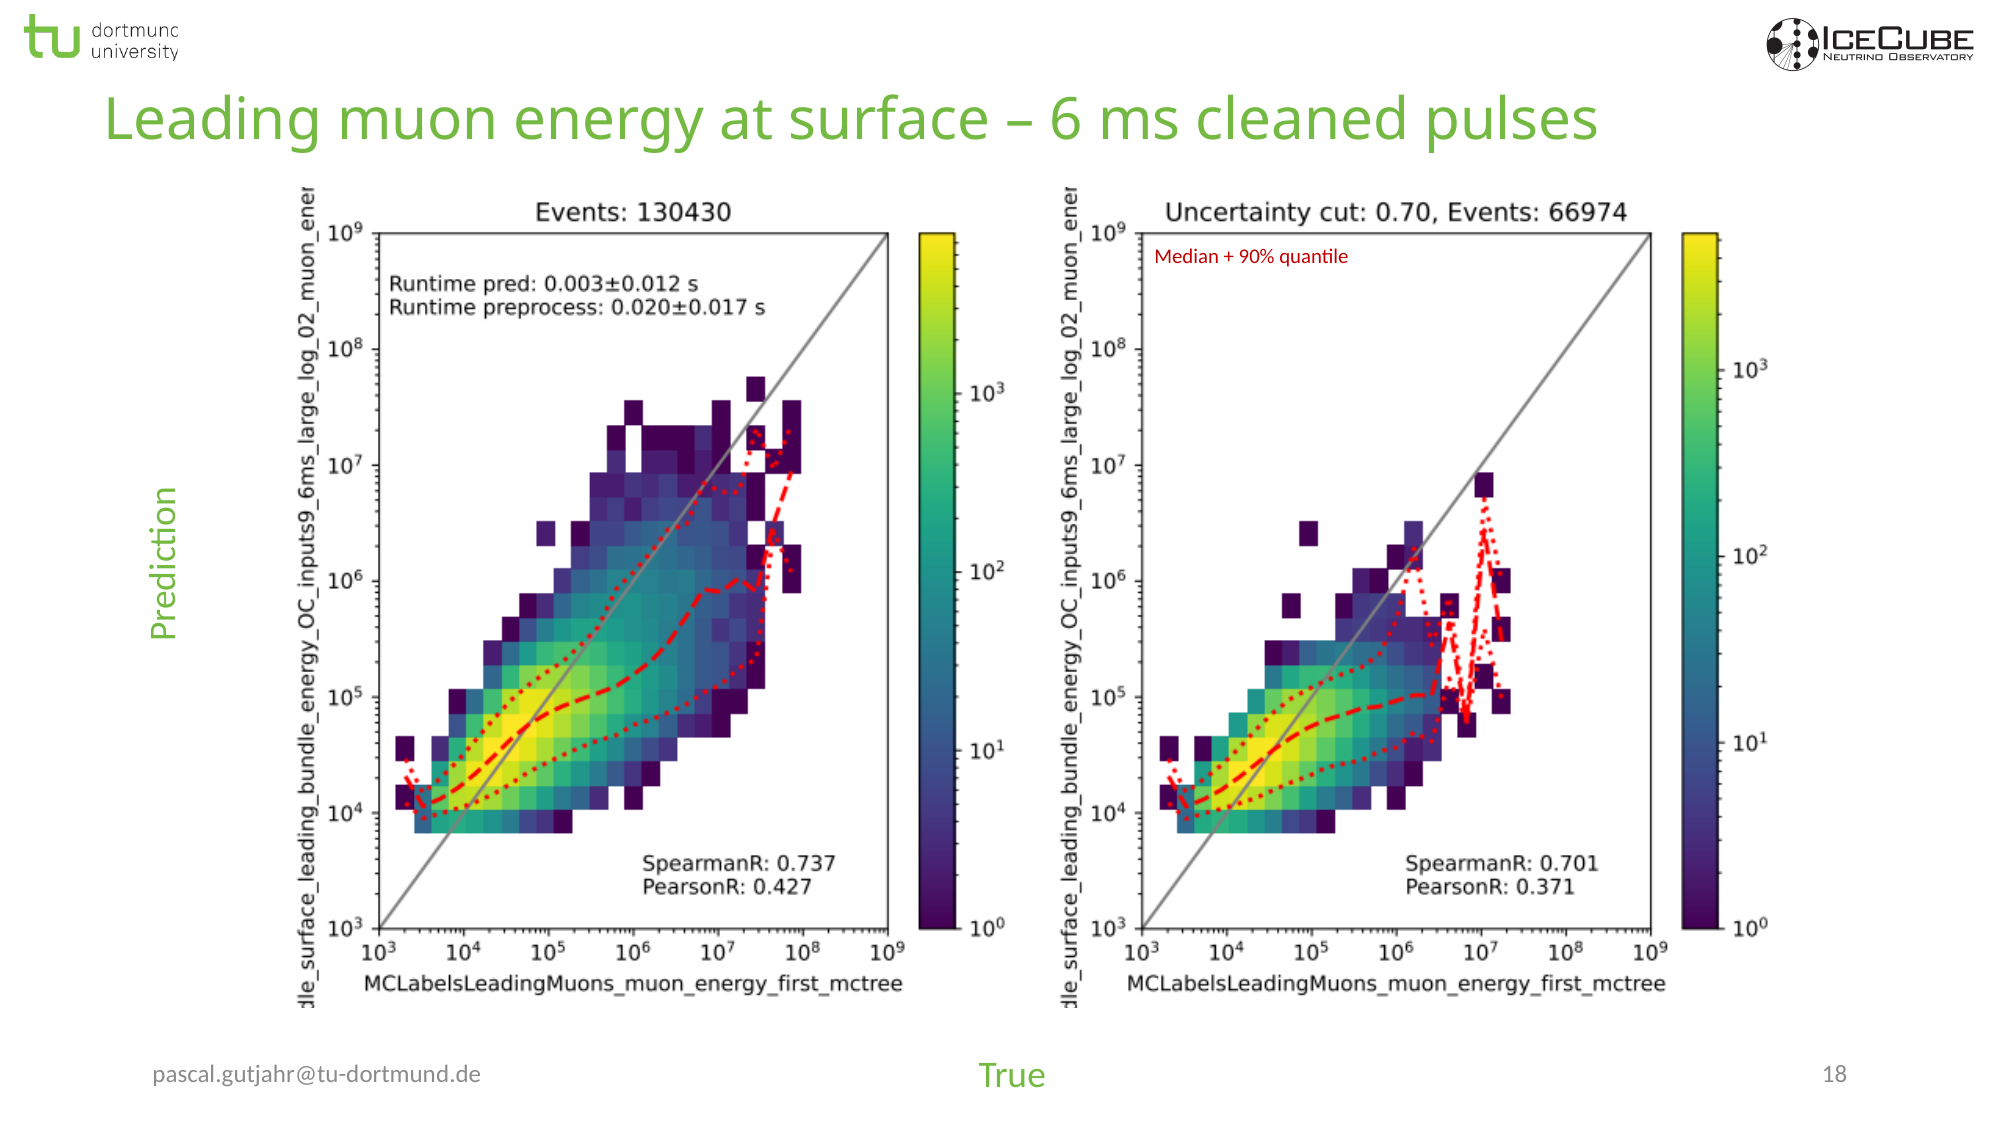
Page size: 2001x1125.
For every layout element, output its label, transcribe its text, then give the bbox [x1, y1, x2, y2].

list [283, 187, 1782, 1008]
slide_number pascal.gutjahr@tu-dortmund.de [137, 1042, 588, 1103]
title Leading muon energy at surface – 6 ms cleaned pulses [88, 59, 1977, 182]
text_box Prediction [130, 446, 190, 657]
slide_number 18 [1412, 1042, 1863, 1103]
text_box True [963, 1042, 1148, 1103]
